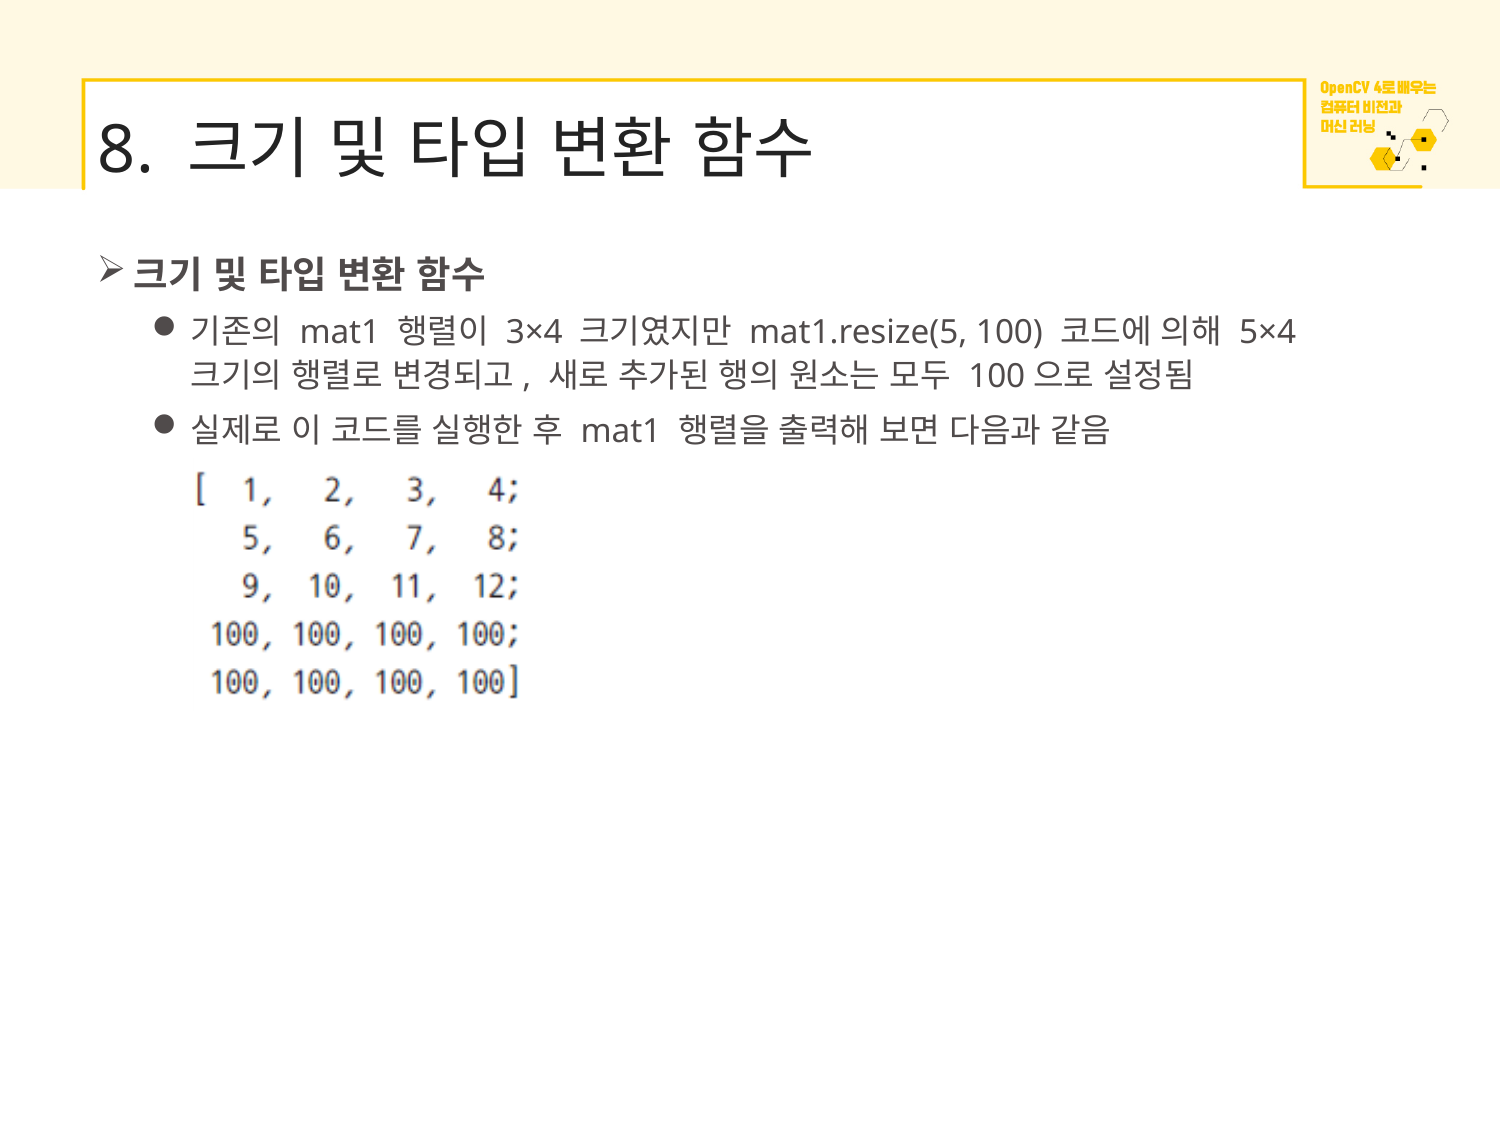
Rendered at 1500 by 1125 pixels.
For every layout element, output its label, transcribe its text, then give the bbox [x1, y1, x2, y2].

list 크기 및 타입 변환 함수 기존의 mat1 행렬이 3×4 크기였지만 mat1.resize(5, 100) 코드에 의해 5×4 크기의 행렬로 변경되고, 새로 추가된 행의 원소는 모두 100으로 설정됨 실제로 이 코드를 실행한 후 mat1 행렬을 출력해 보면 다음과 같음 [81, 239, 1412, 1054]
picture [0, 0, 1500, 1125]
title 8. 크기 및 타입 변환 함수 [82, 61, 1413, 193]
